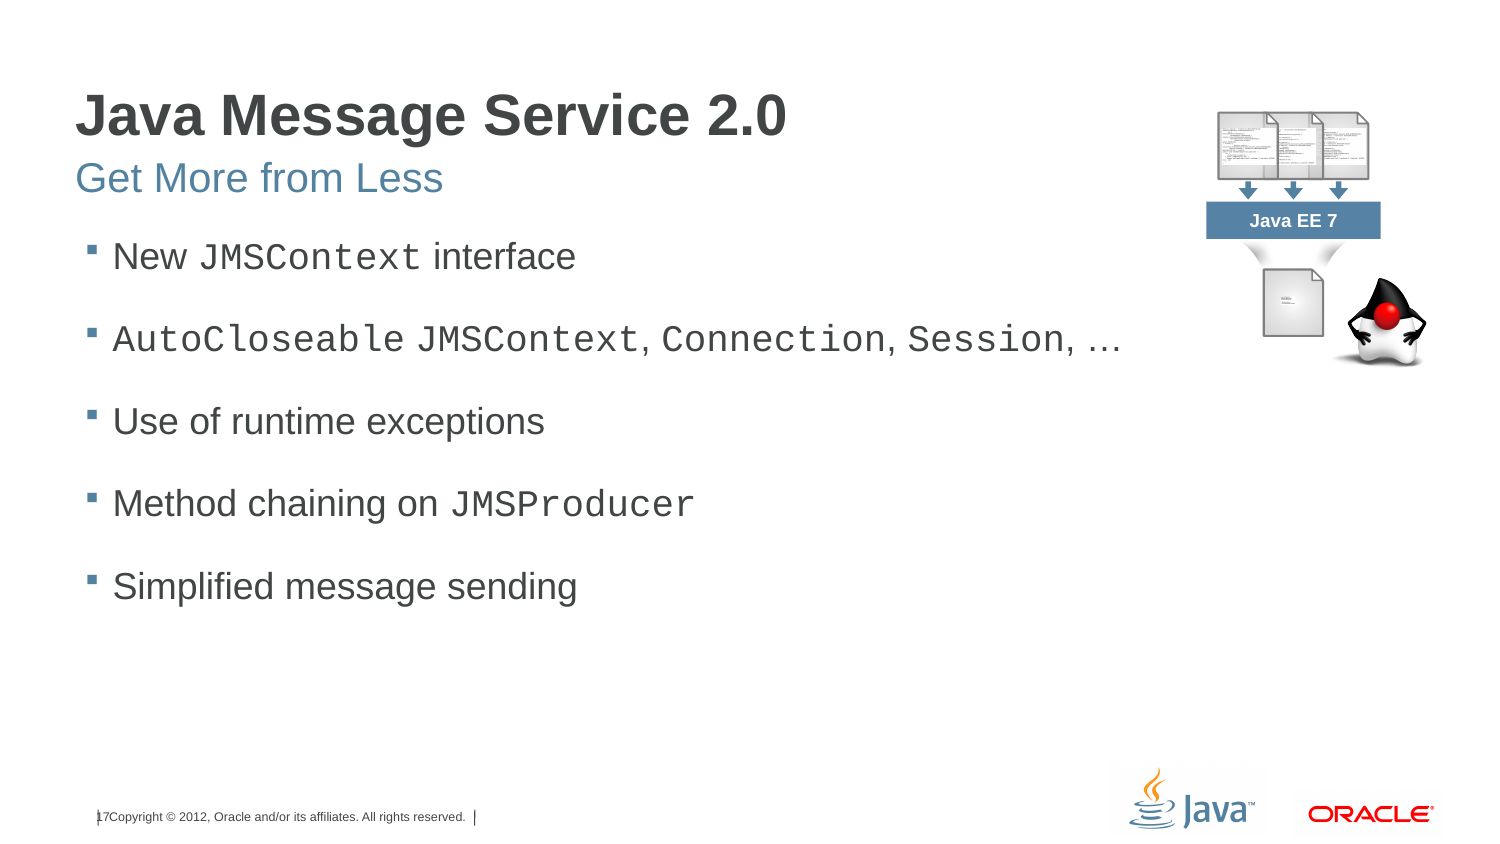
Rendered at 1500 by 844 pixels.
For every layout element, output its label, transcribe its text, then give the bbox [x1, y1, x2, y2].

list New JMSContext interface AutoCloseable JMSContext, Connection, Session, … Use of runtime exceptions Method chaining on JMSProducer Simplified message sending [75, 231, 1425, 734]
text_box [1205, 112, 1429, 370]
picture [1293, 790, 1445, 838]
title Java Message Service 2.0 [75, 78, 1425, 149]
list Get More from Less [75, 150, 1200, 201]
picture [1109, 762, 1266, 834]
